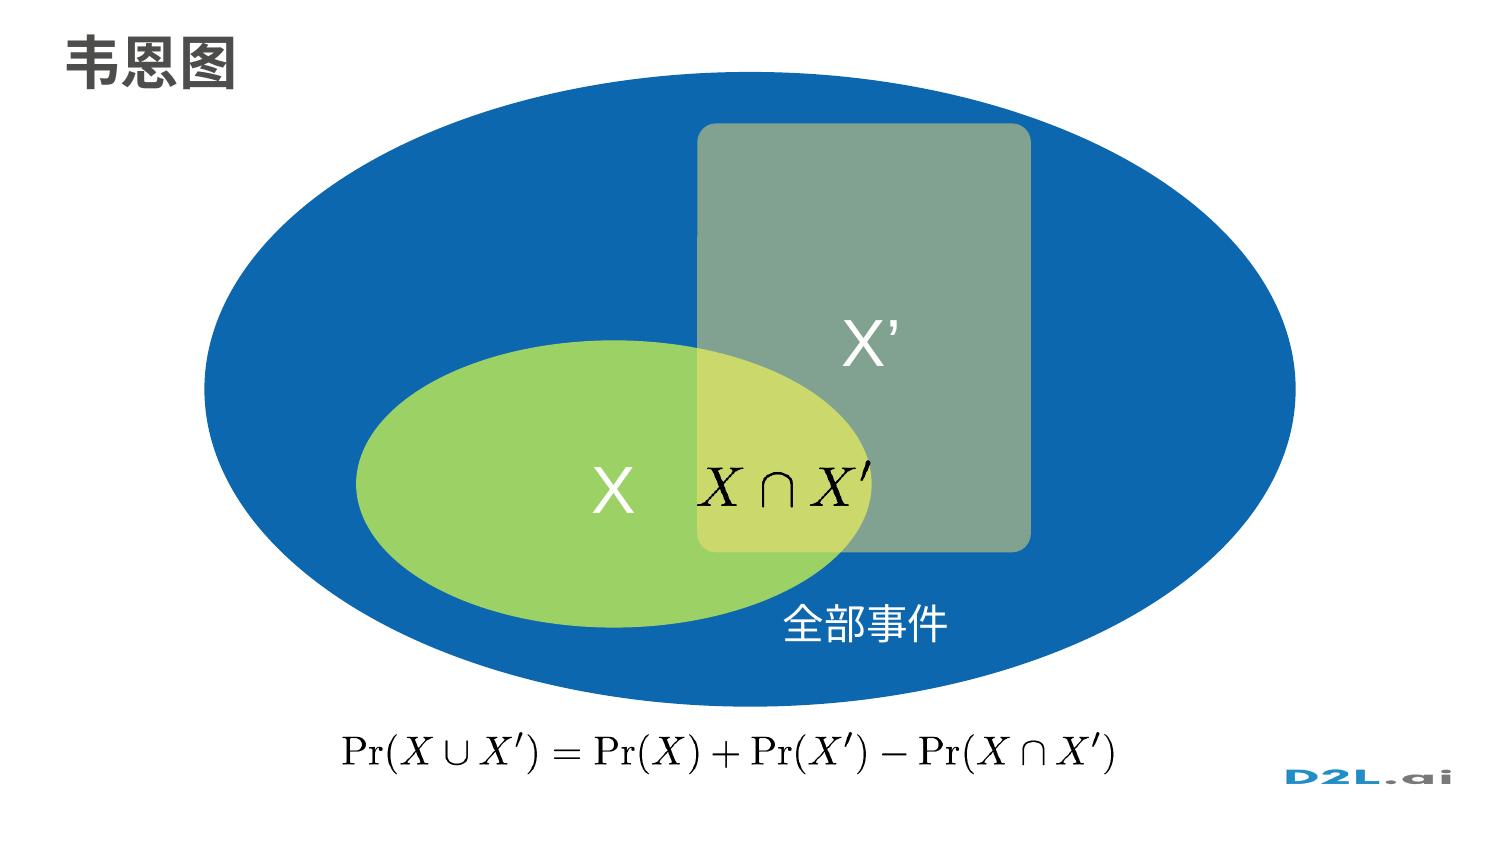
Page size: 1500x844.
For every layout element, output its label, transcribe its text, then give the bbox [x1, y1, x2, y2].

text_box X [583, 439, 644, 534]
picture [697, 459, 871, 510]
text_box X’ [834, 292, 909, 388]
title 韦恩图 [54, 18, 1402, 109]
picture [1284, 745, 1454, 806]
text_box 全部事件 [756, 586, 976, 659]
picture [342, 730, 1115, 776]
text_box [356, 340, 840, 628]
text_box [697, 123, 1031, 553]
text_box [204, 71, 1296, 707]
